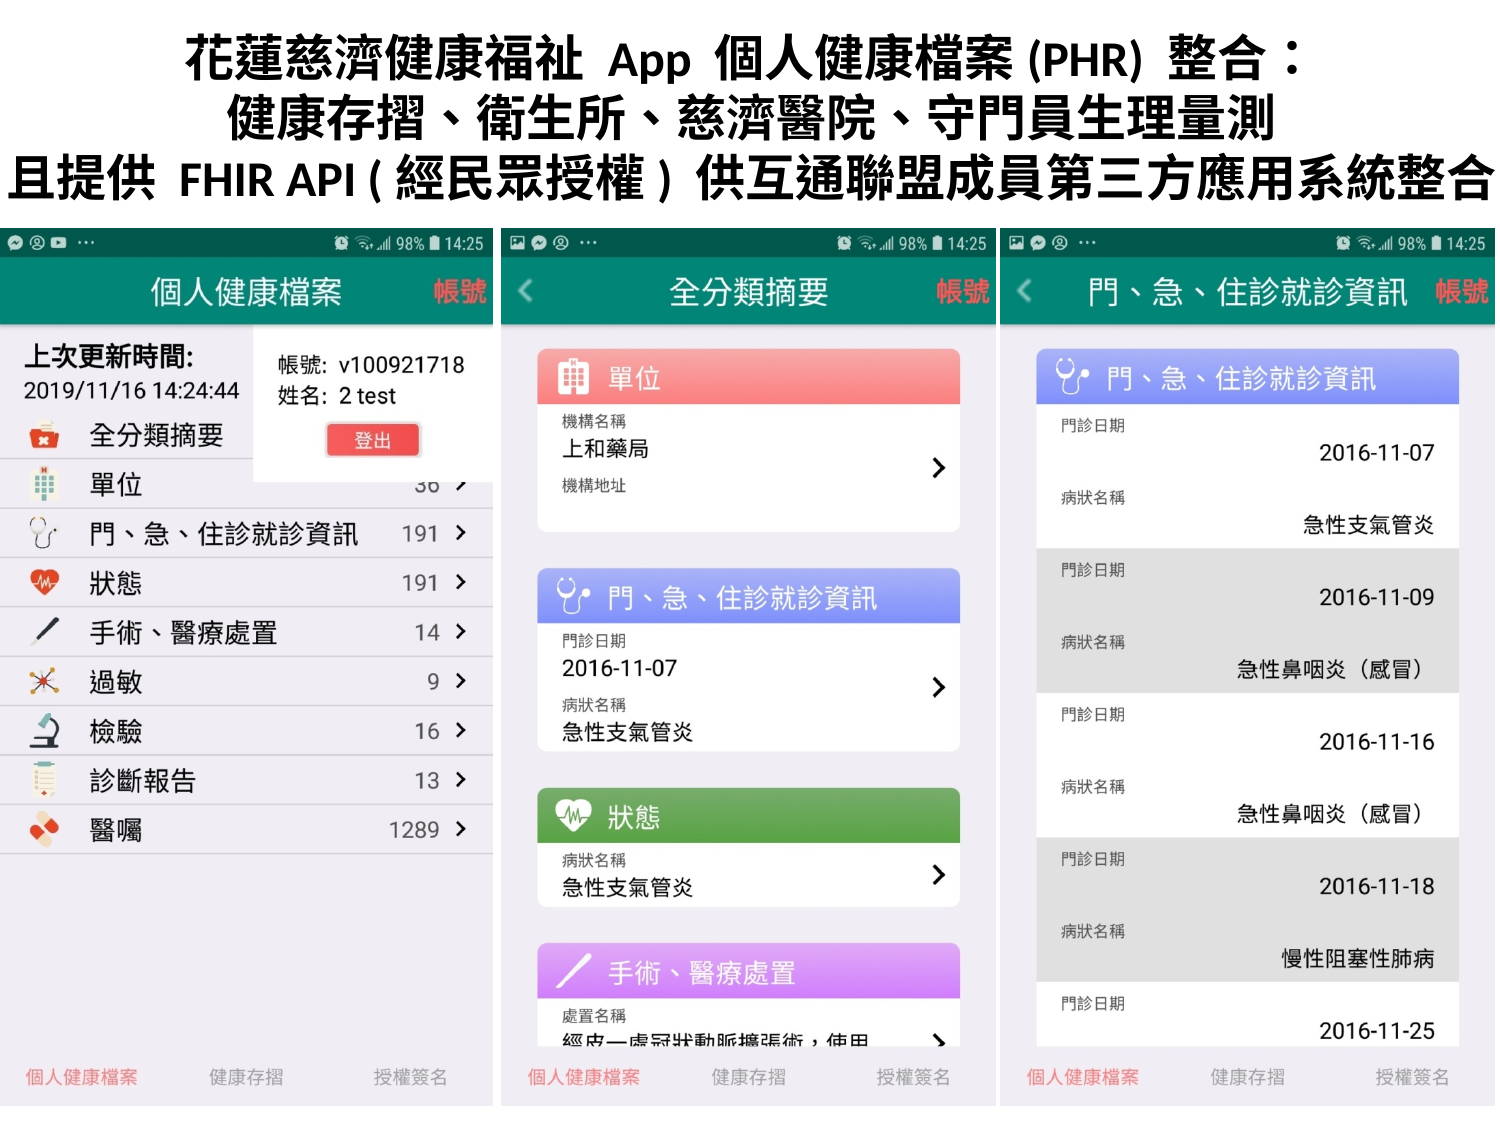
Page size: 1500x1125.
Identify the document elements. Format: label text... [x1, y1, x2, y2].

picture [1000, 228, 1495, 1107]
text_box 花蓮慈濟健康福祉 App 個人健康檔案(PHR) 整合： 健康存摺、衛生所、慈濟醫院、守門員生理量測 且提供 FHIR API (經民眾授權) 供互通聯盟成員第三方應用系統整合 [0, 19, 1500, 214]
picture [501, 228, 996, 1107]
picture [0, 228, 493, 1107]
